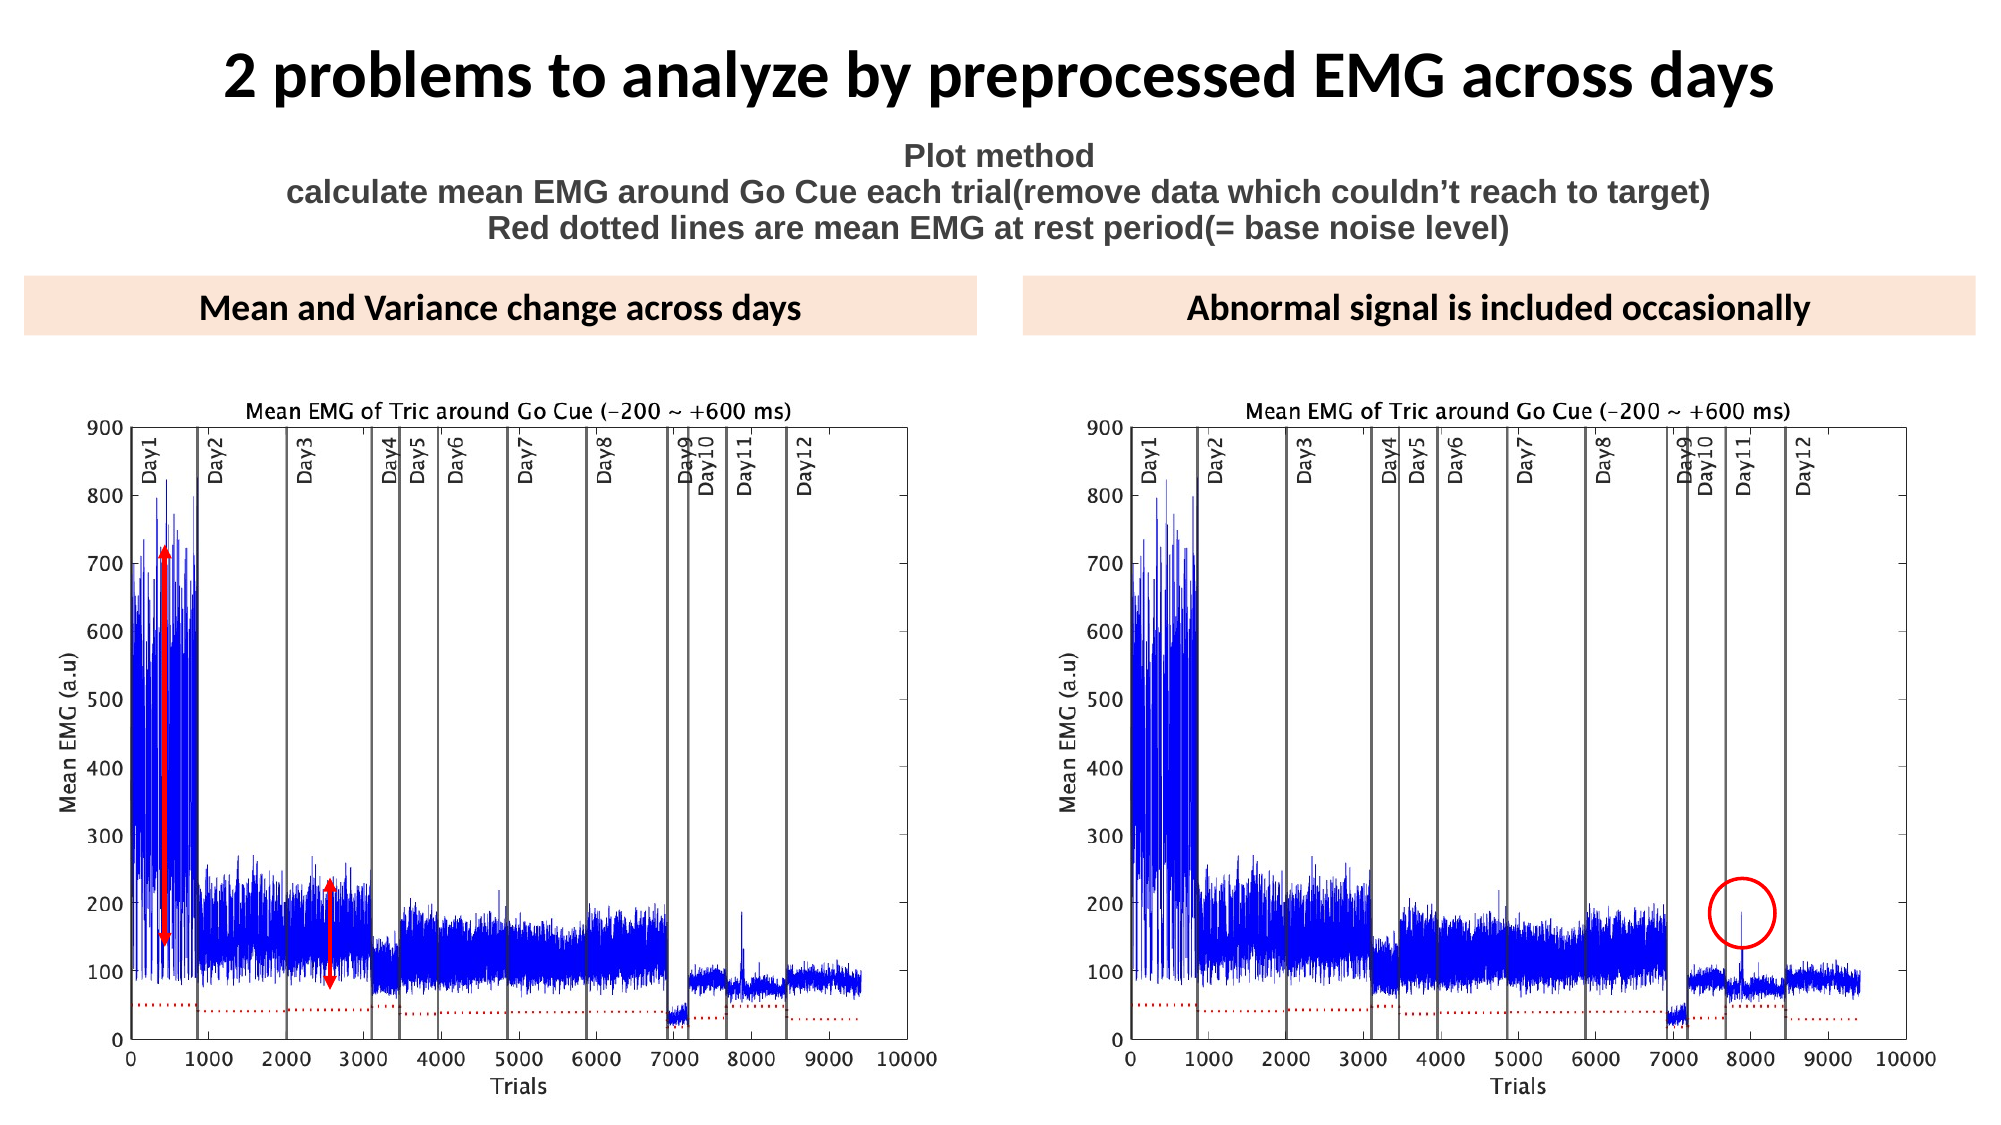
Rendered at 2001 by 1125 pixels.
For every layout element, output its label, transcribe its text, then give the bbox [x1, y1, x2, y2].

picture [0, 370, 2000, 1121]
text_box Plot method calculate mean EMG around Go Cue each trial(remove data which couldn’t reach to target) Red dotted lines are mean EMG at rest period(= base noise level) [24, 120, 1975, 266]
title 2 problems to analyze by preprocessed EMG across days [24, 17, 1976, 136]
text_box Mean and Variance change across days [24, 275, 977, 336]
text_box Abnormal signal is included occasionally [1022, 275, 1976, 336]
